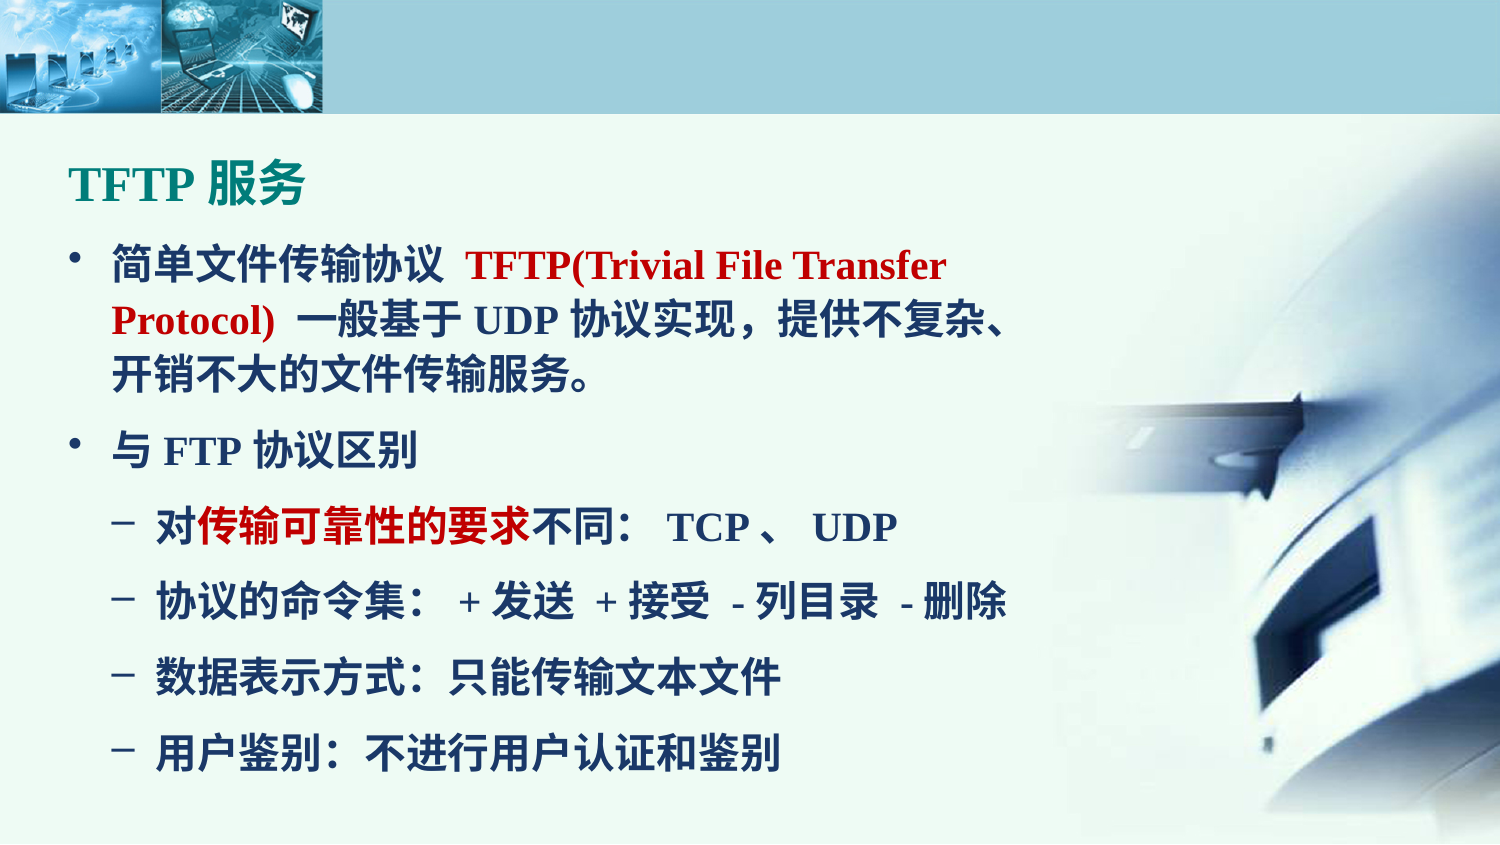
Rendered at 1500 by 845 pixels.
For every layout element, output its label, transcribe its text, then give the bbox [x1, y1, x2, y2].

picture [0, 0, 1500, 844]
list TFTP服务 简单文件传输协议 TFTP(Trivial File Transfer Protocol) 一般基于UDP协议实现，提供不复杂、开销不大的文件传输服务。 与FTP协议区别 对传输可靠性的要求不同：TCP、UDP 协议的命令集：+发送 +接受 -列目录 -删除 数据表示方式：只能传输文本文件 用户鉴别：不进行用户认证和鉴别 [52, 138, 1046, 789]
